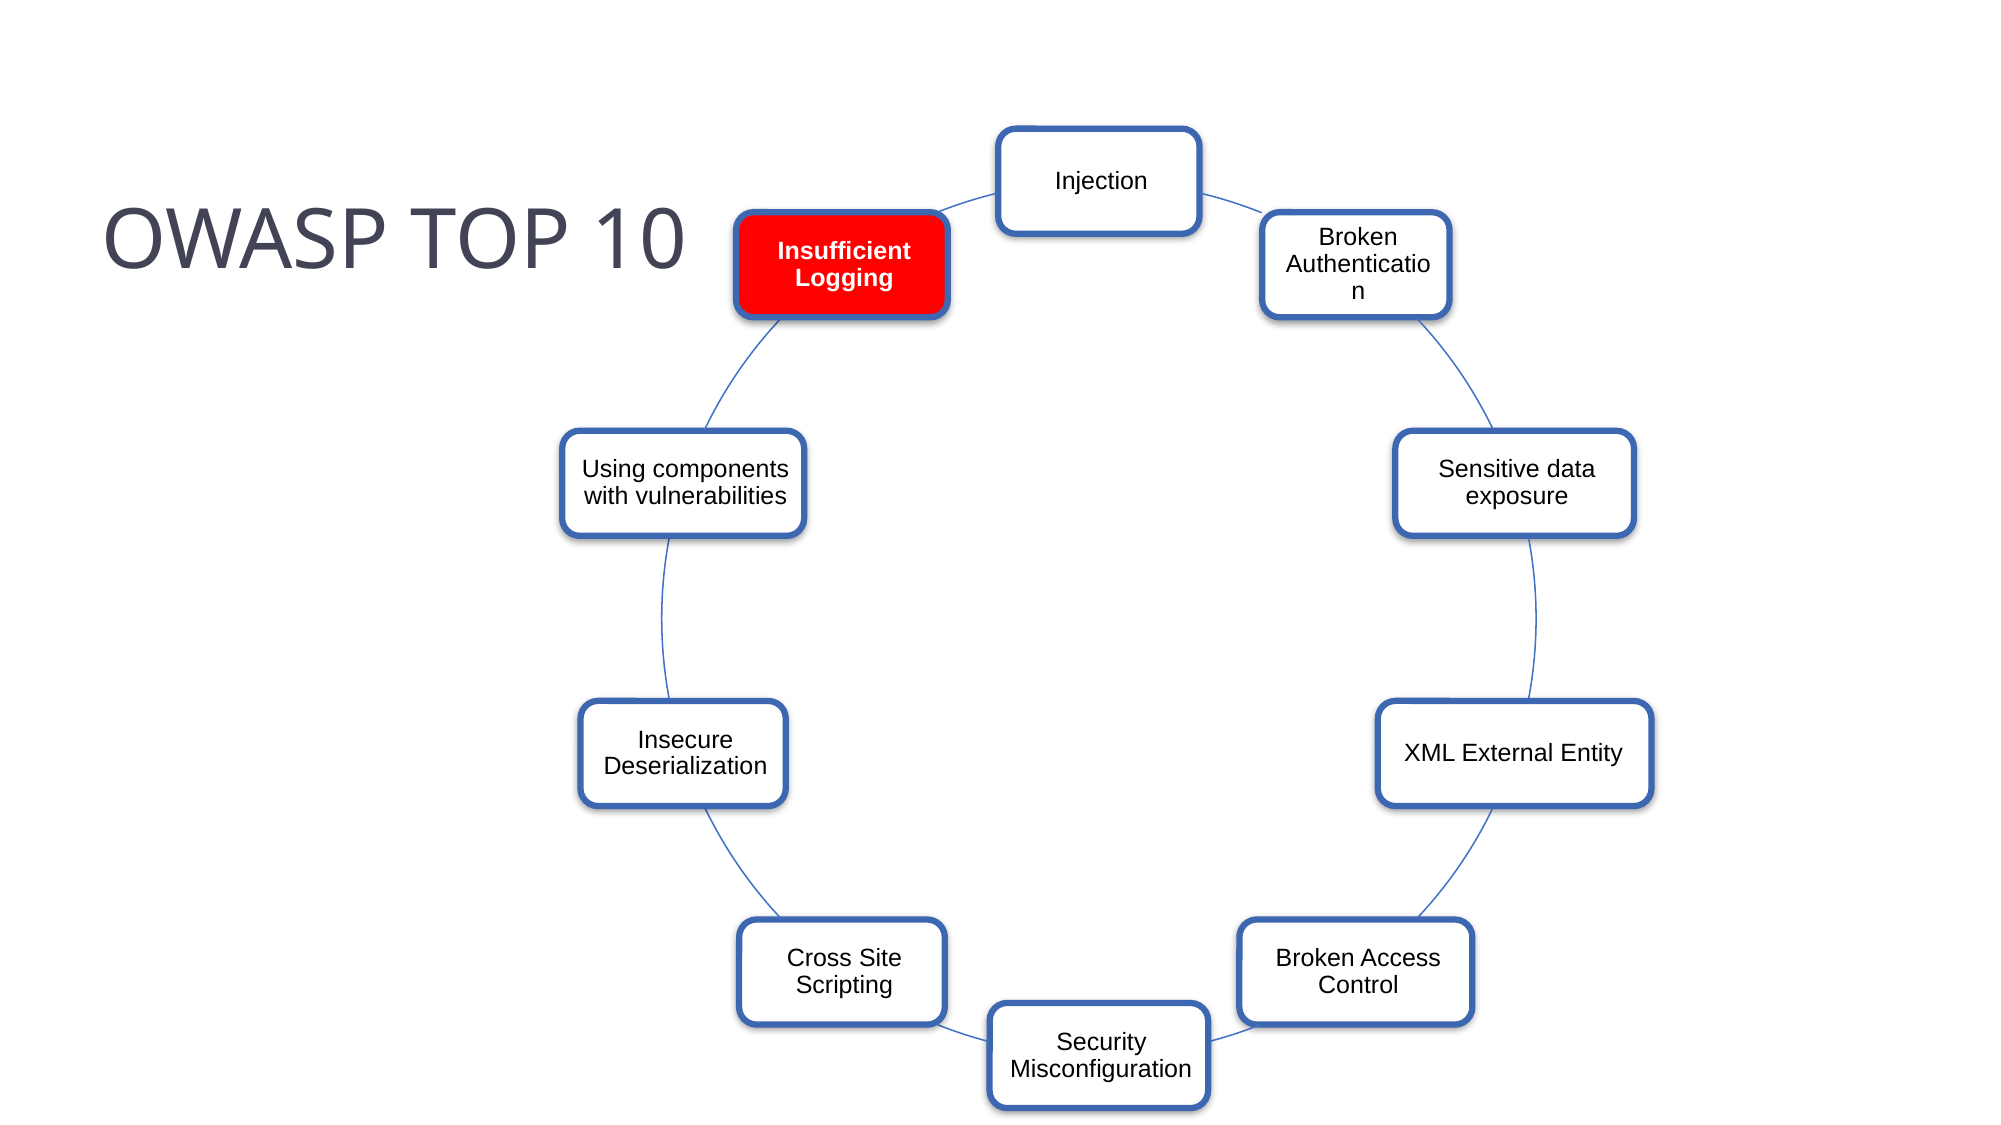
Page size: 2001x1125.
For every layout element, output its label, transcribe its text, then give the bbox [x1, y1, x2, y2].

text_box OWASP TOP 10 [101, 147, 108, 323]
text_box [115, 128, 2000, 1109]
